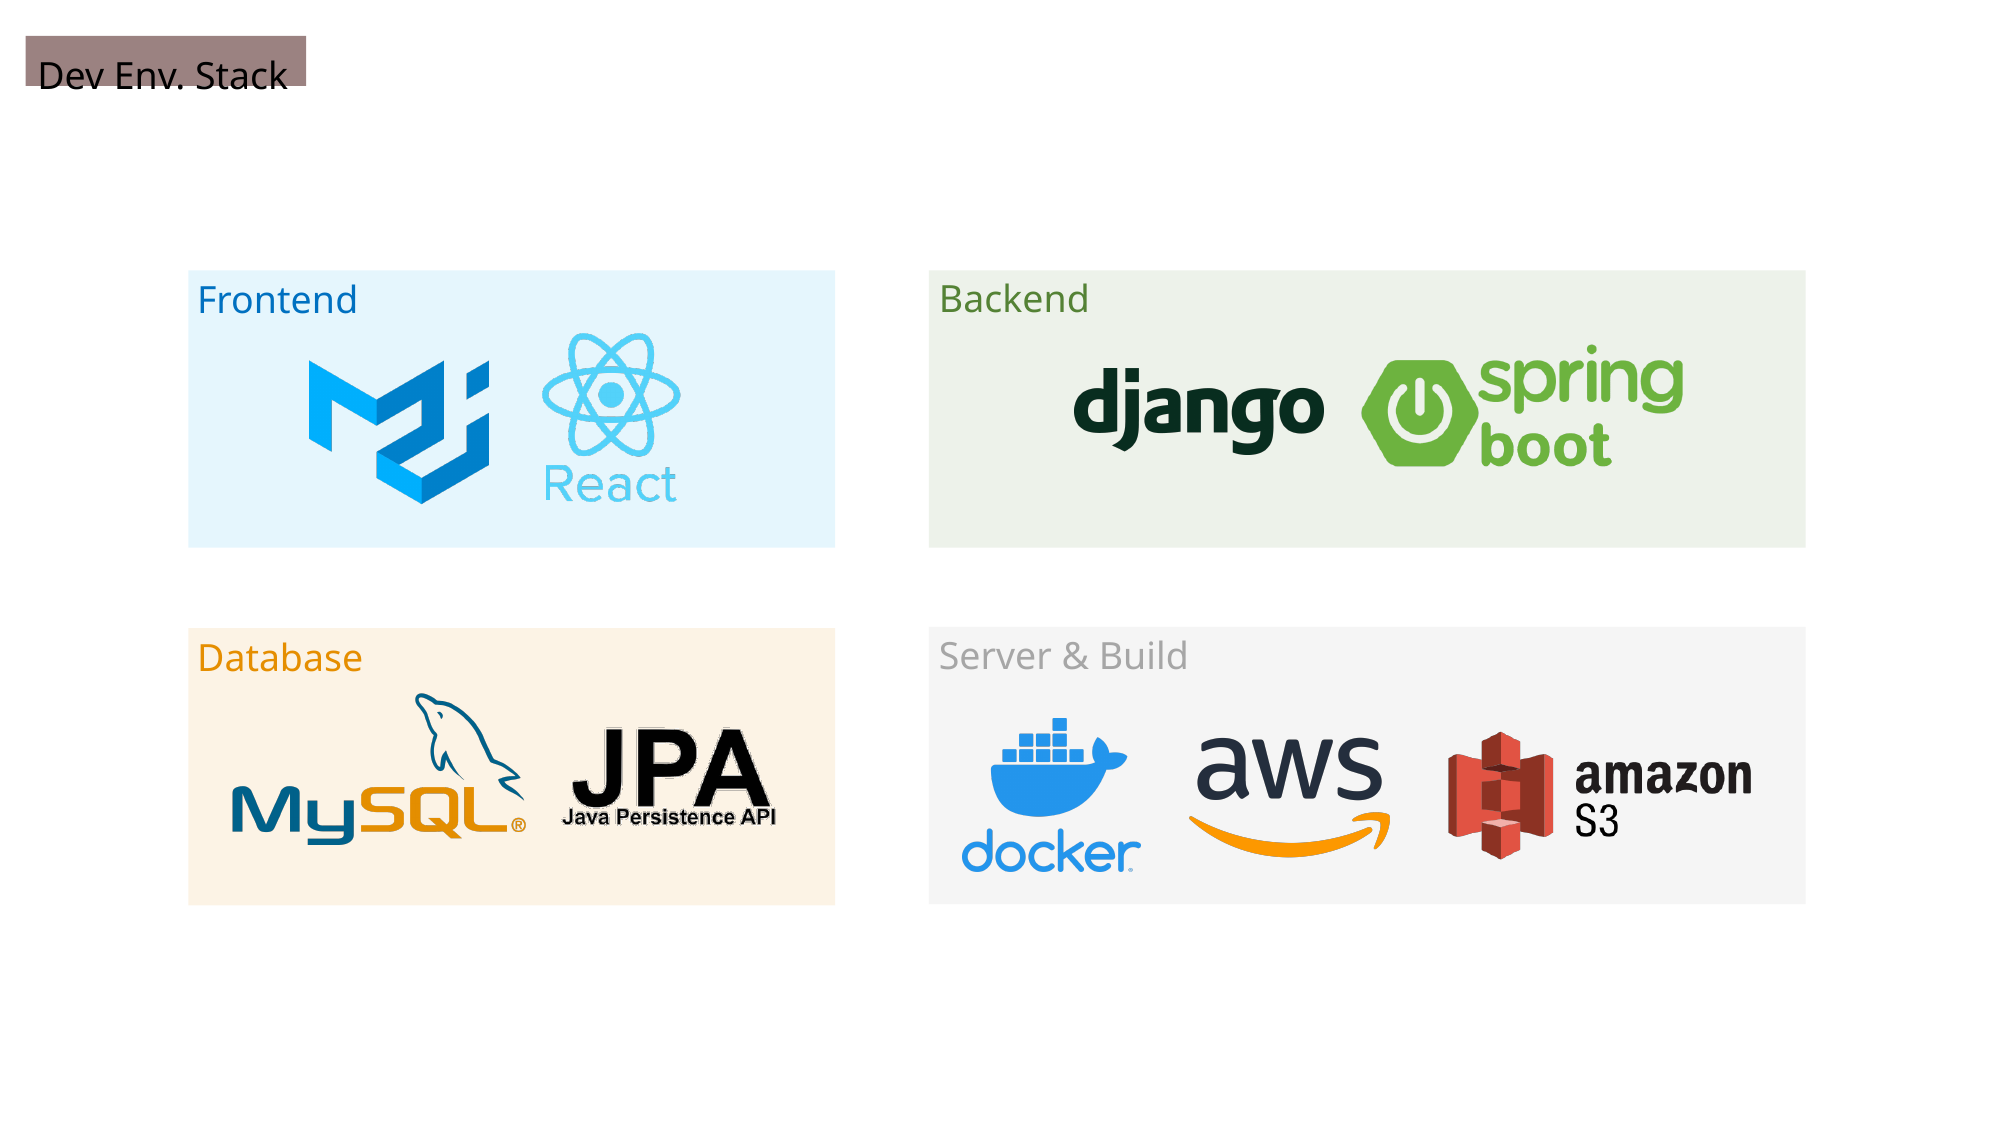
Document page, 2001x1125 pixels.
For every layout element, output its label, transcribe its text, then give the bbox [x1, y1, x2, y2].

text_box Dev Env. Stack [22, 0, 307, 105]
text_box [172, 268, 1828, 906]
